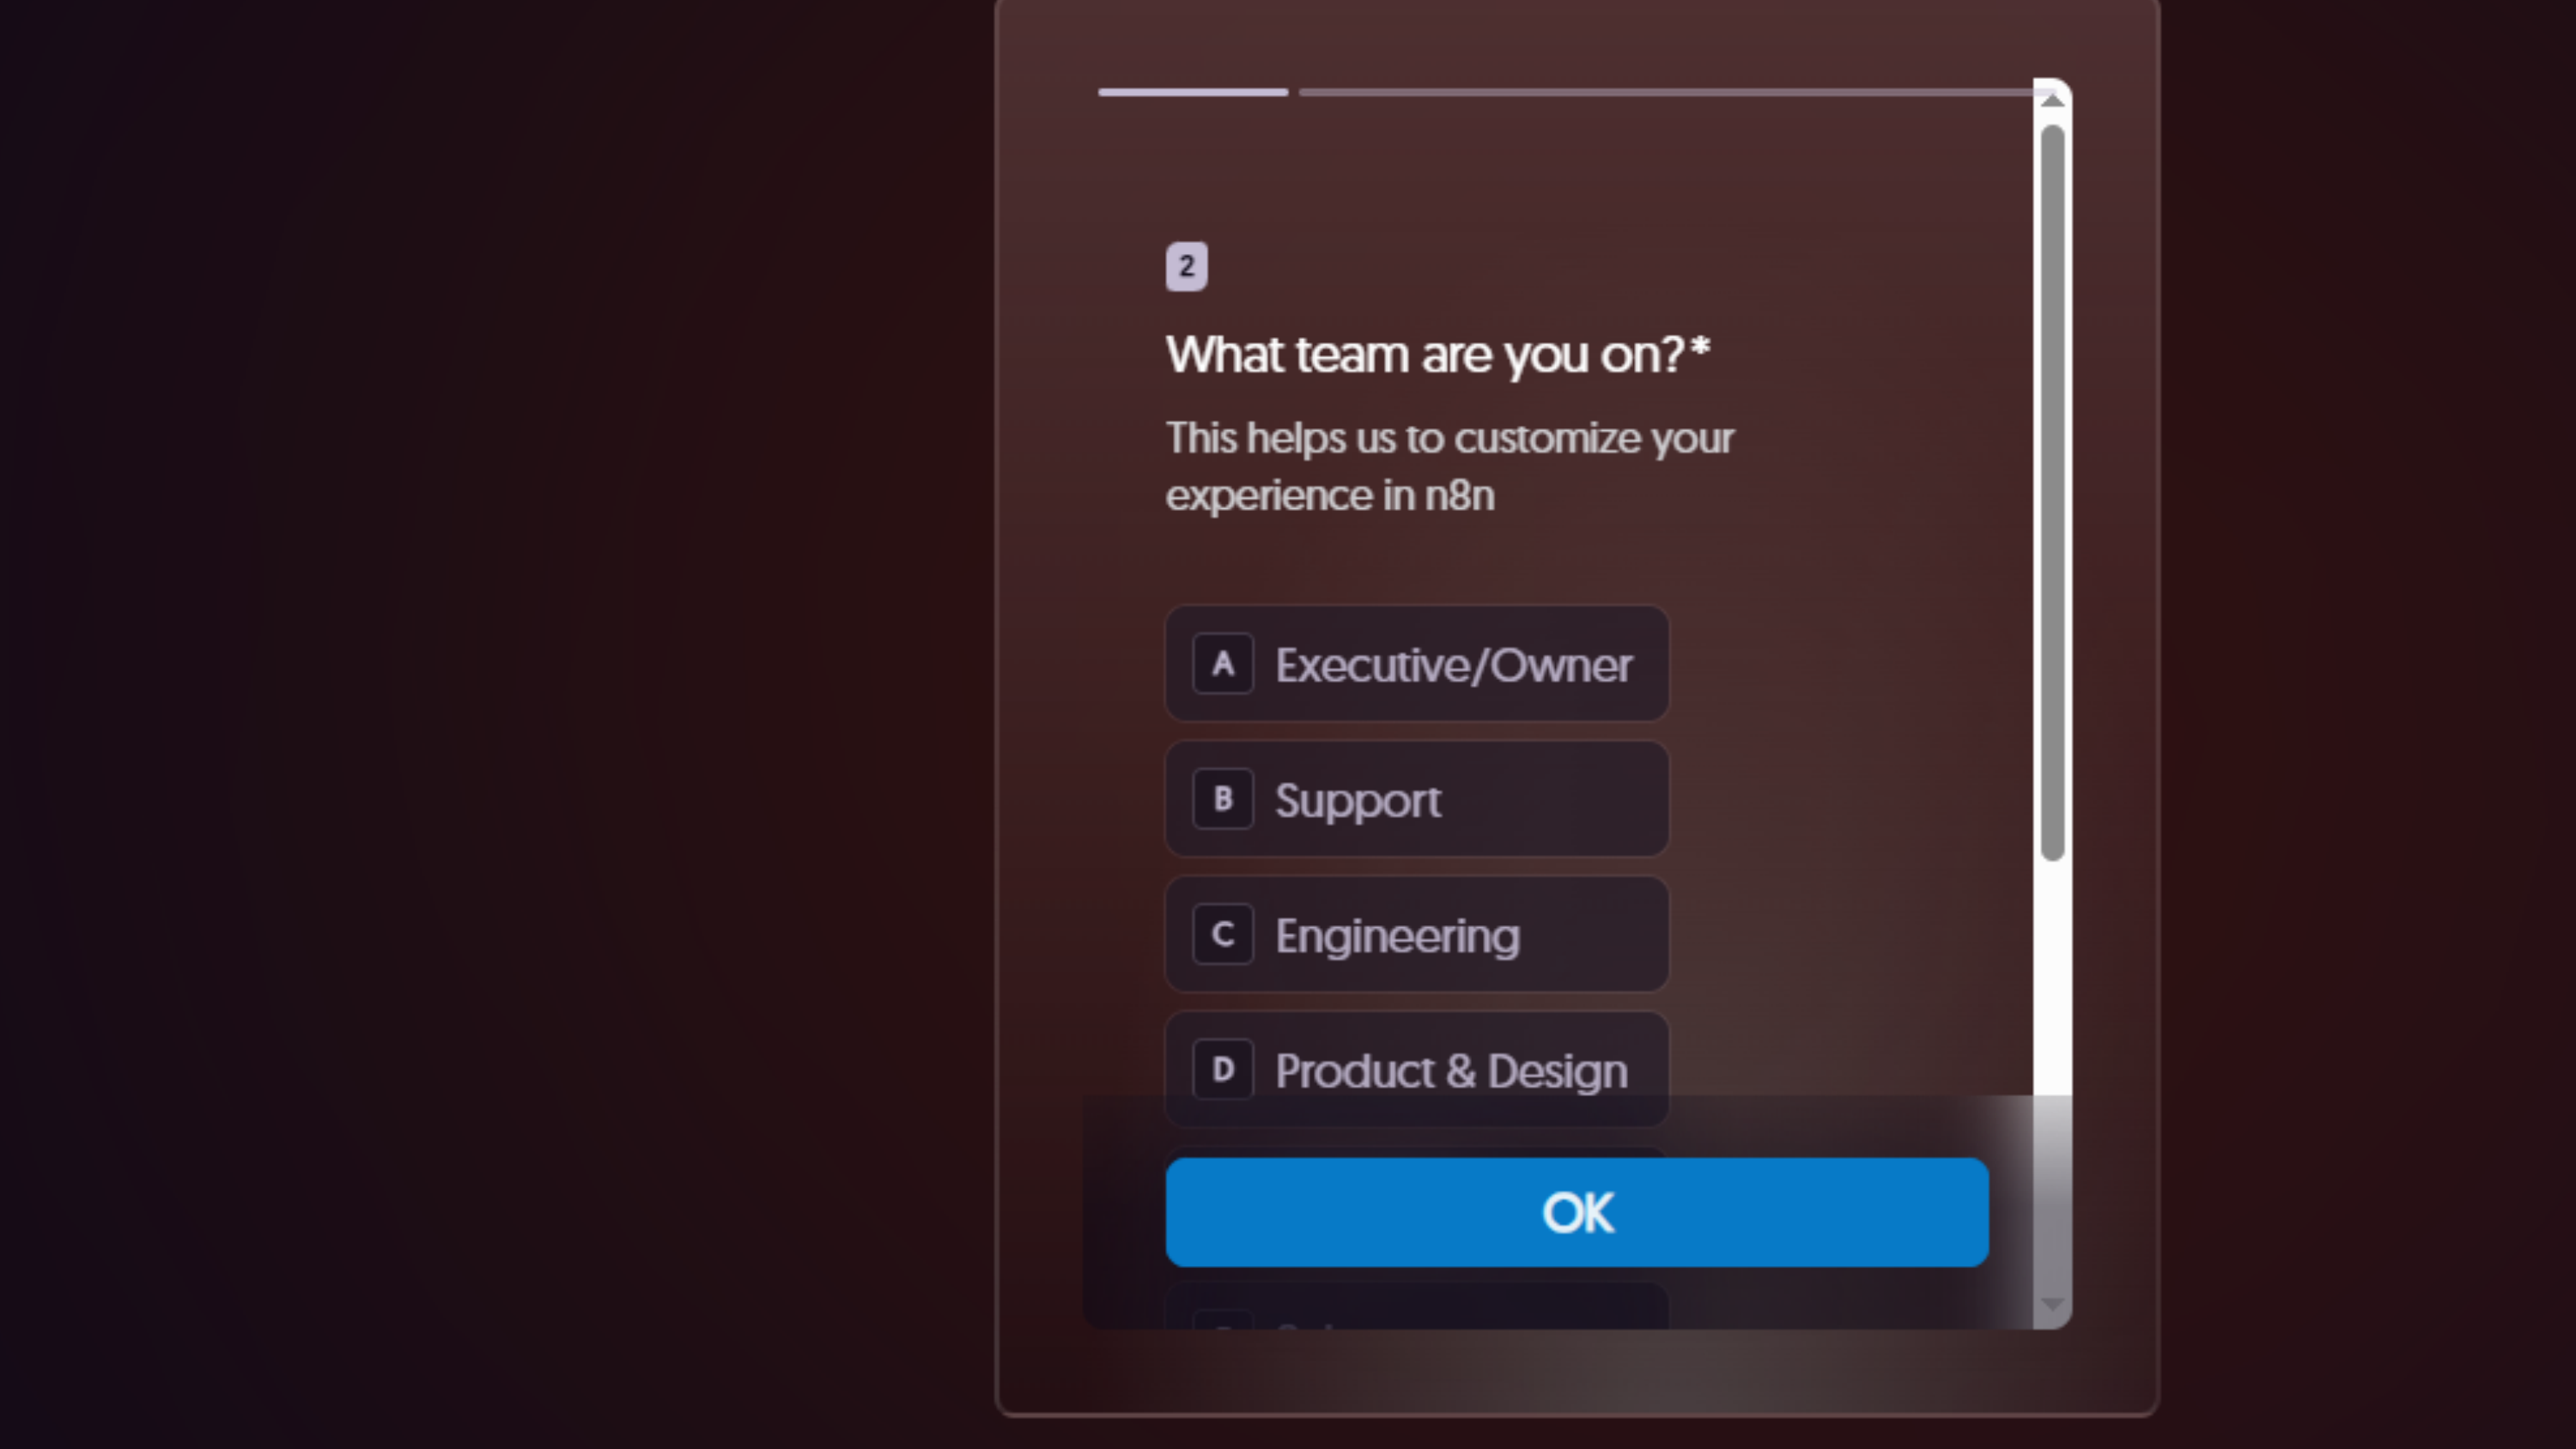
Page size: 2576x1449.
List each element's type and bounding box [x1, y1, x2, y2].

text_box [0, 0, 2576, 1449]
